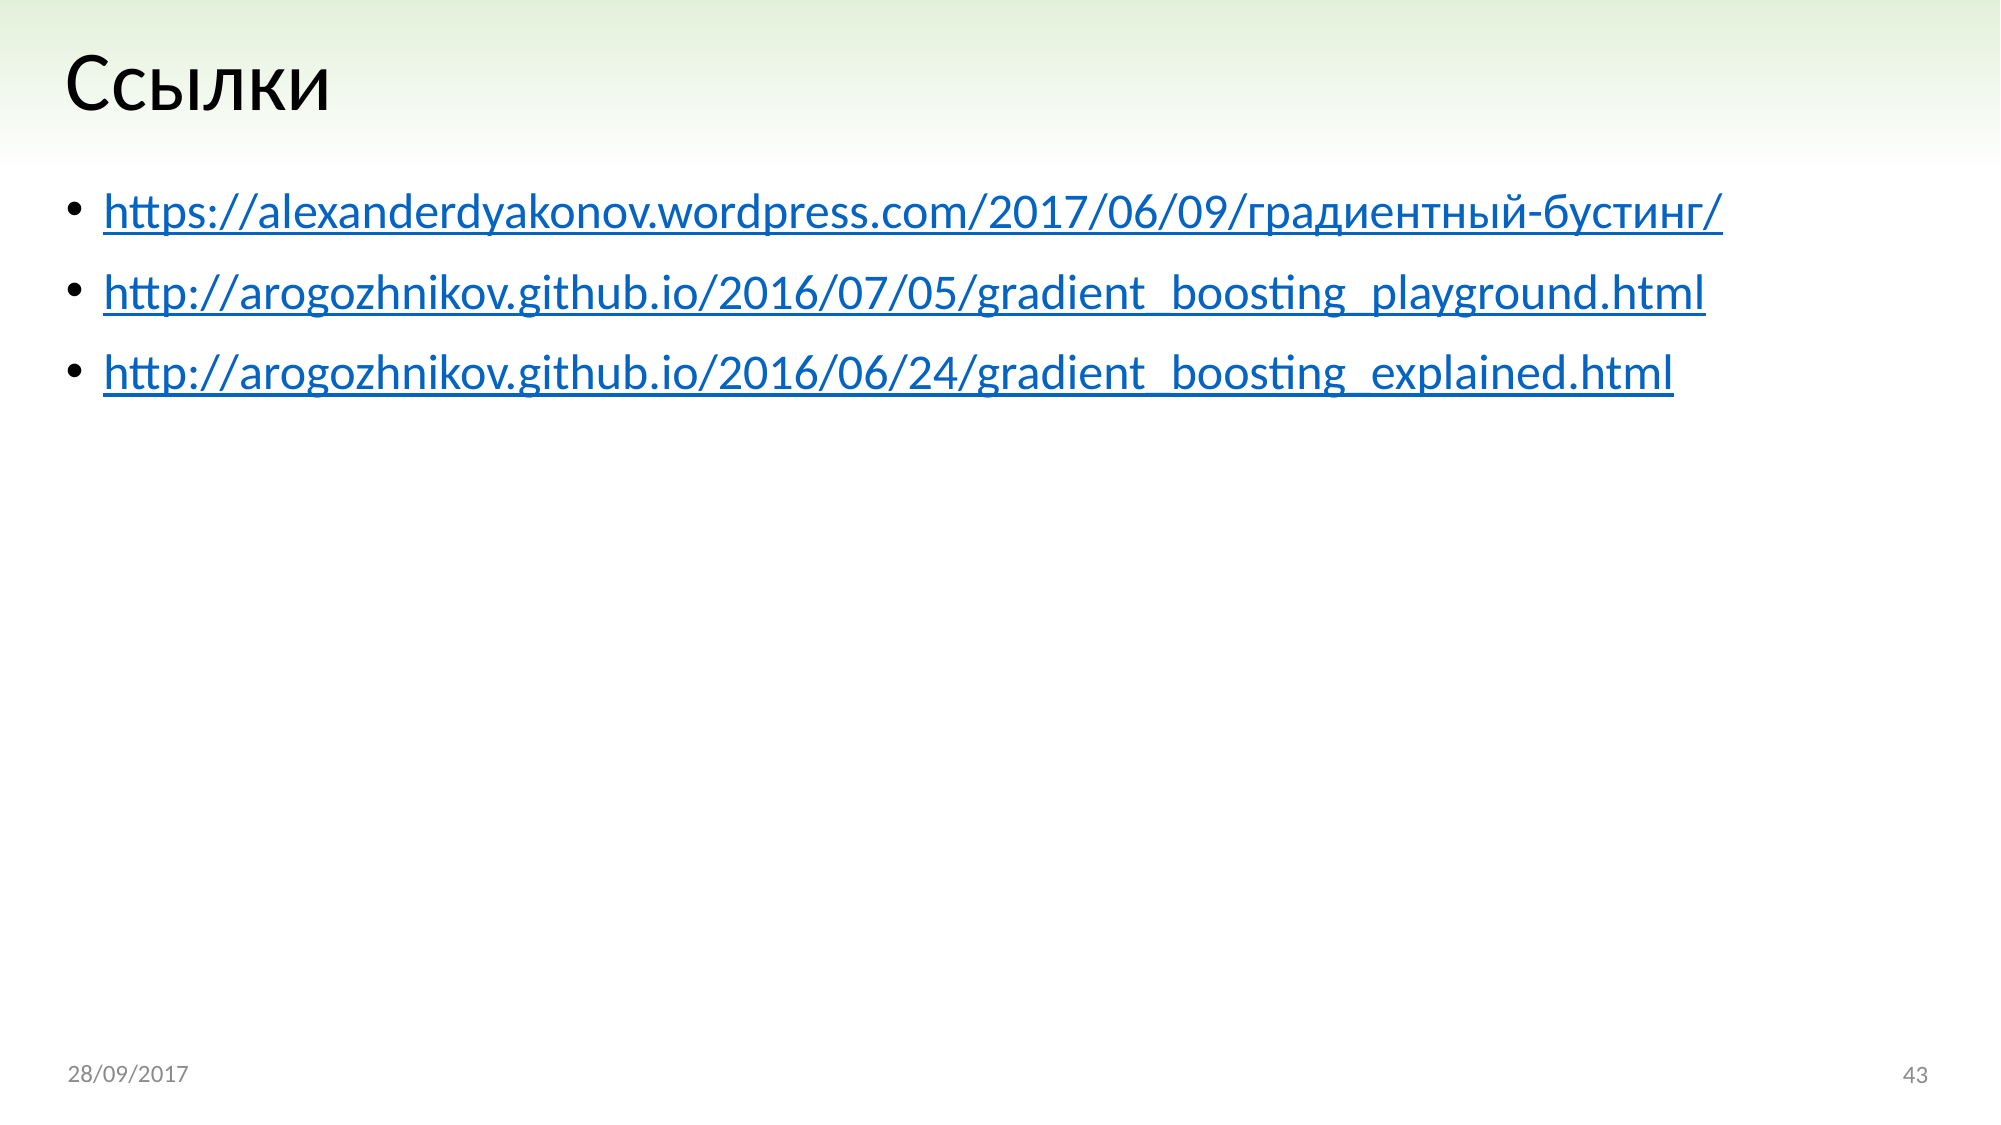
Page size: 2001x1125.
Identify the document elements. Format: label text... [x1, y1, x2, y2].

slide_number 43 [1493, 1044, 1944, 1104]
list https://alexanderdyakonov.wordpress.com/2017/06/09/градиентный-бустинг/ http://arogozhnikov.github.io/2016/07/05/gradient_boosting_playground.html http://arogozhnikov.github.io/2016/06/24/gradient_boosting_explained.html [50, 170, 1943, 1016]
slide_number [52, 1042, 503, 1103]
title Ссылки [50, 28, 1943, 137]
